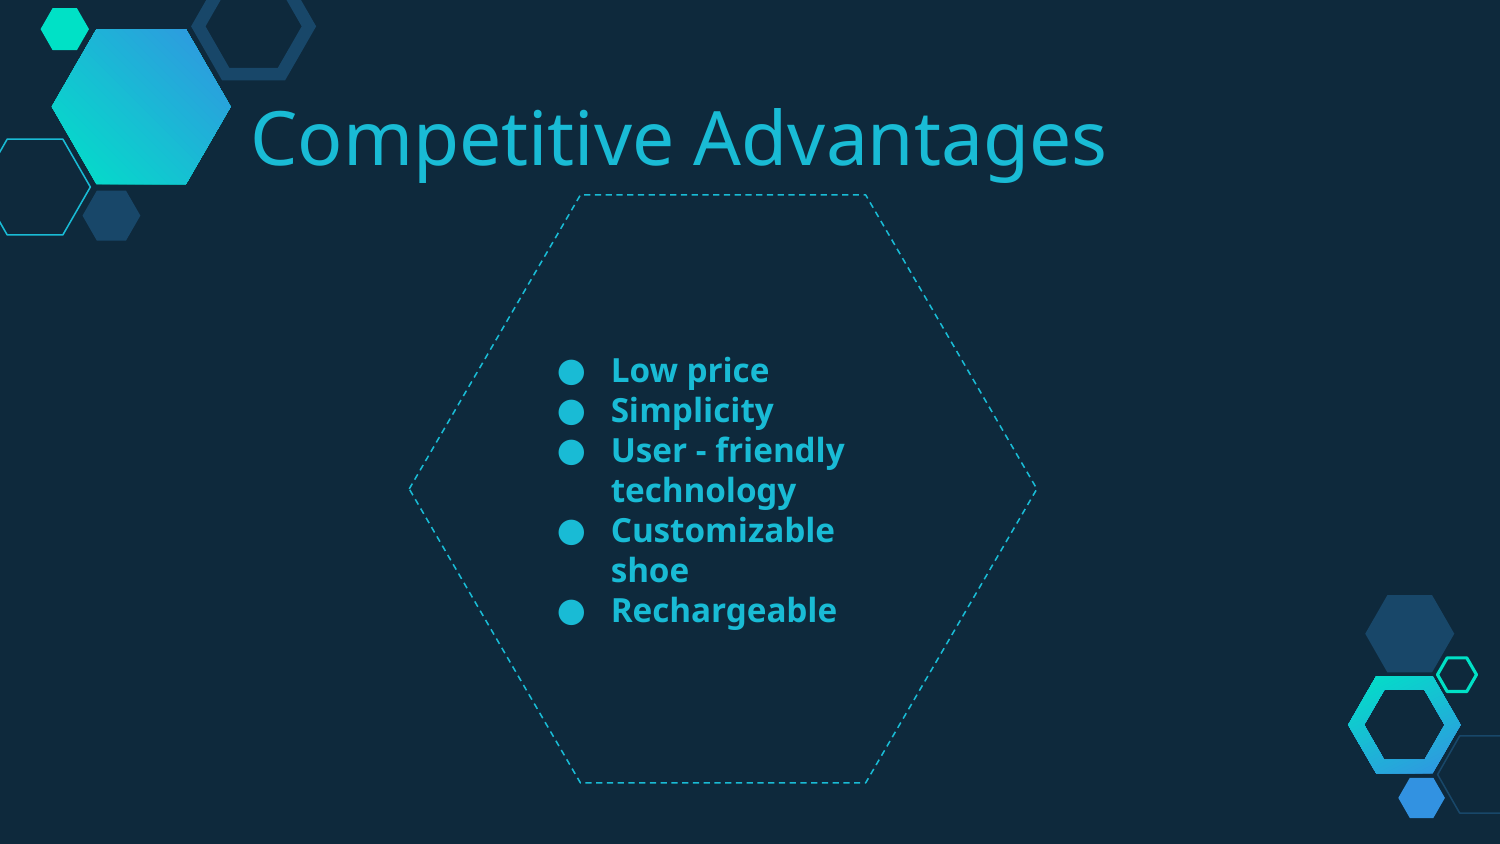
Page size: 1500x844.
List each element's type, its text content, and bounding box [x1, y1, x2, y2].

title Competitive Advantages [235, 89, 1212, 196]
text_box Low price Simplicity User - friendly technology Customizable shoe Rechargeable [409, 194, 1037, 783]
